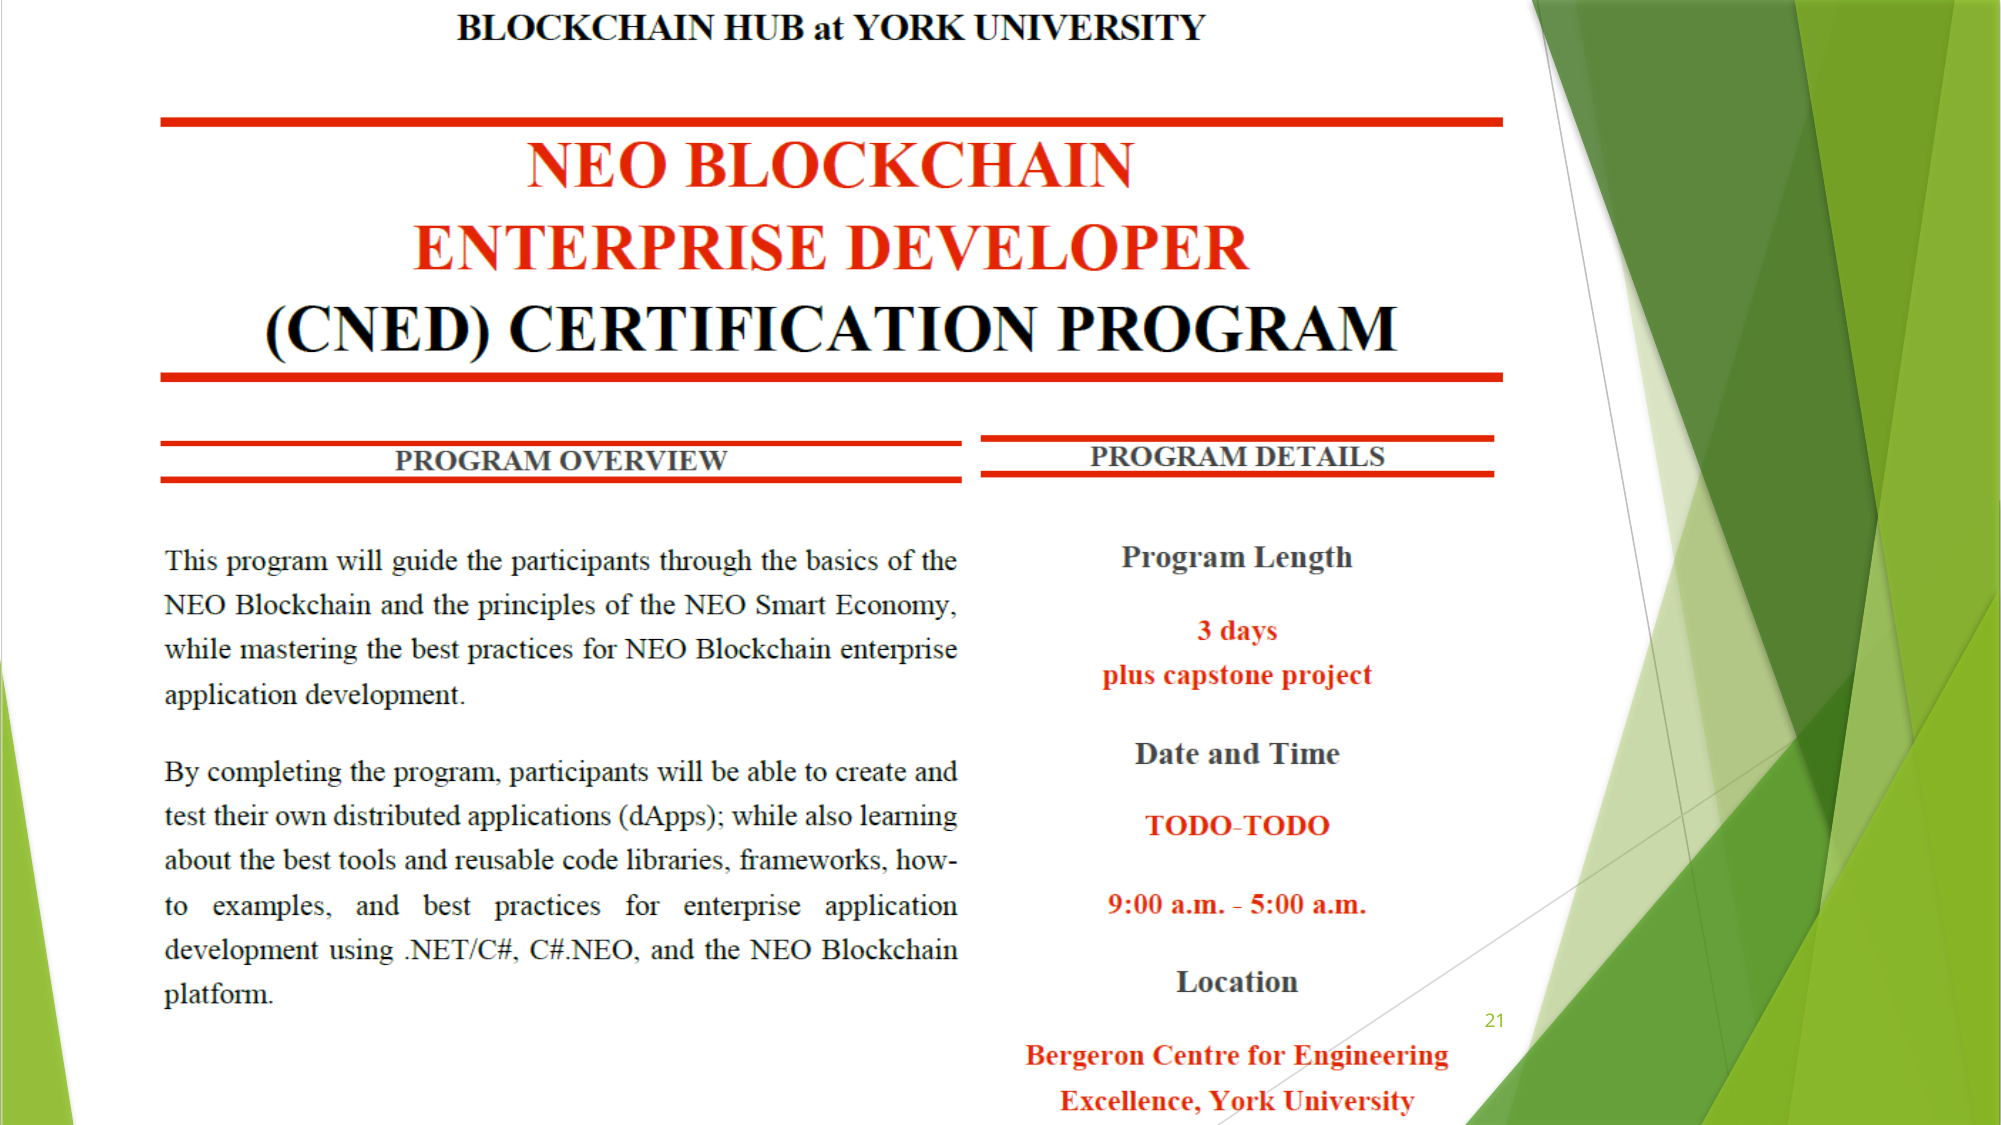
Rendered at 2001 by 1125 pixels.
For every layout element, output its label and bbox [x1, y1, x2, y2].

picture [0, 0, 1661, 1125]
